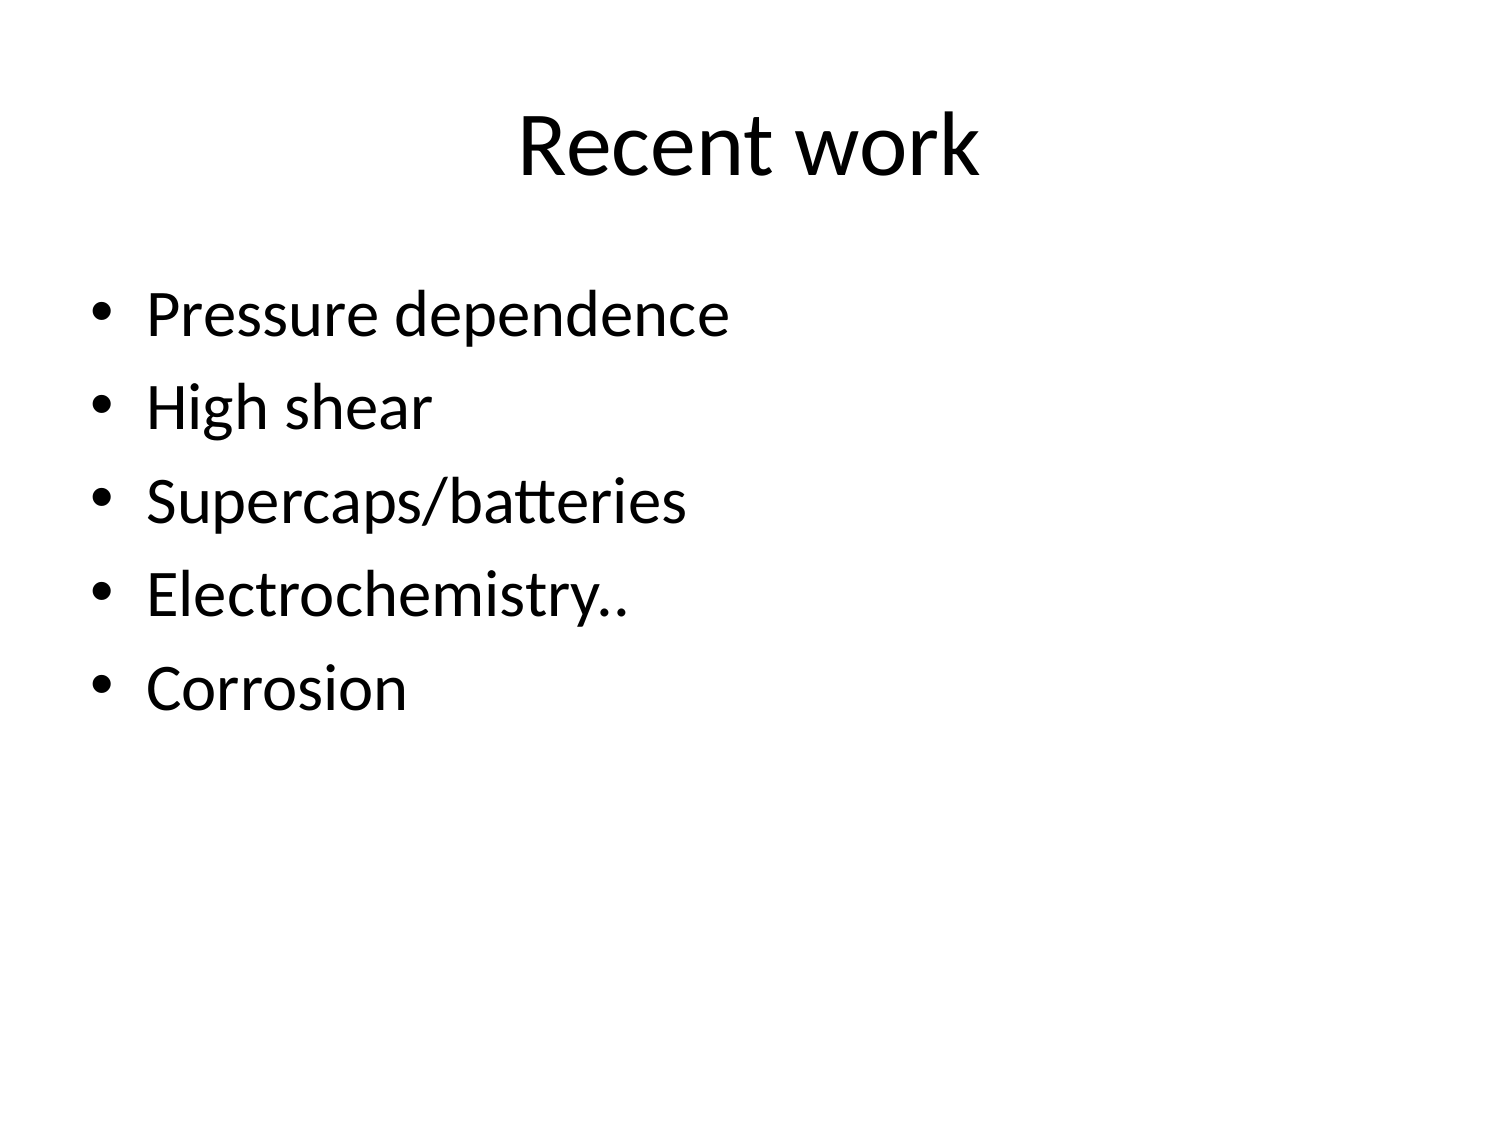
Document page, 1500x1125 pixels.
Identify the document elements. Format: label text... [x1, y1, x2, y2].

title Recent work [75, 45, 1425, 233]
list Pressure dependence High shear Supercaps/batteries Electrochemistry.. Corrosion [75, 262, 1425, 1005]
